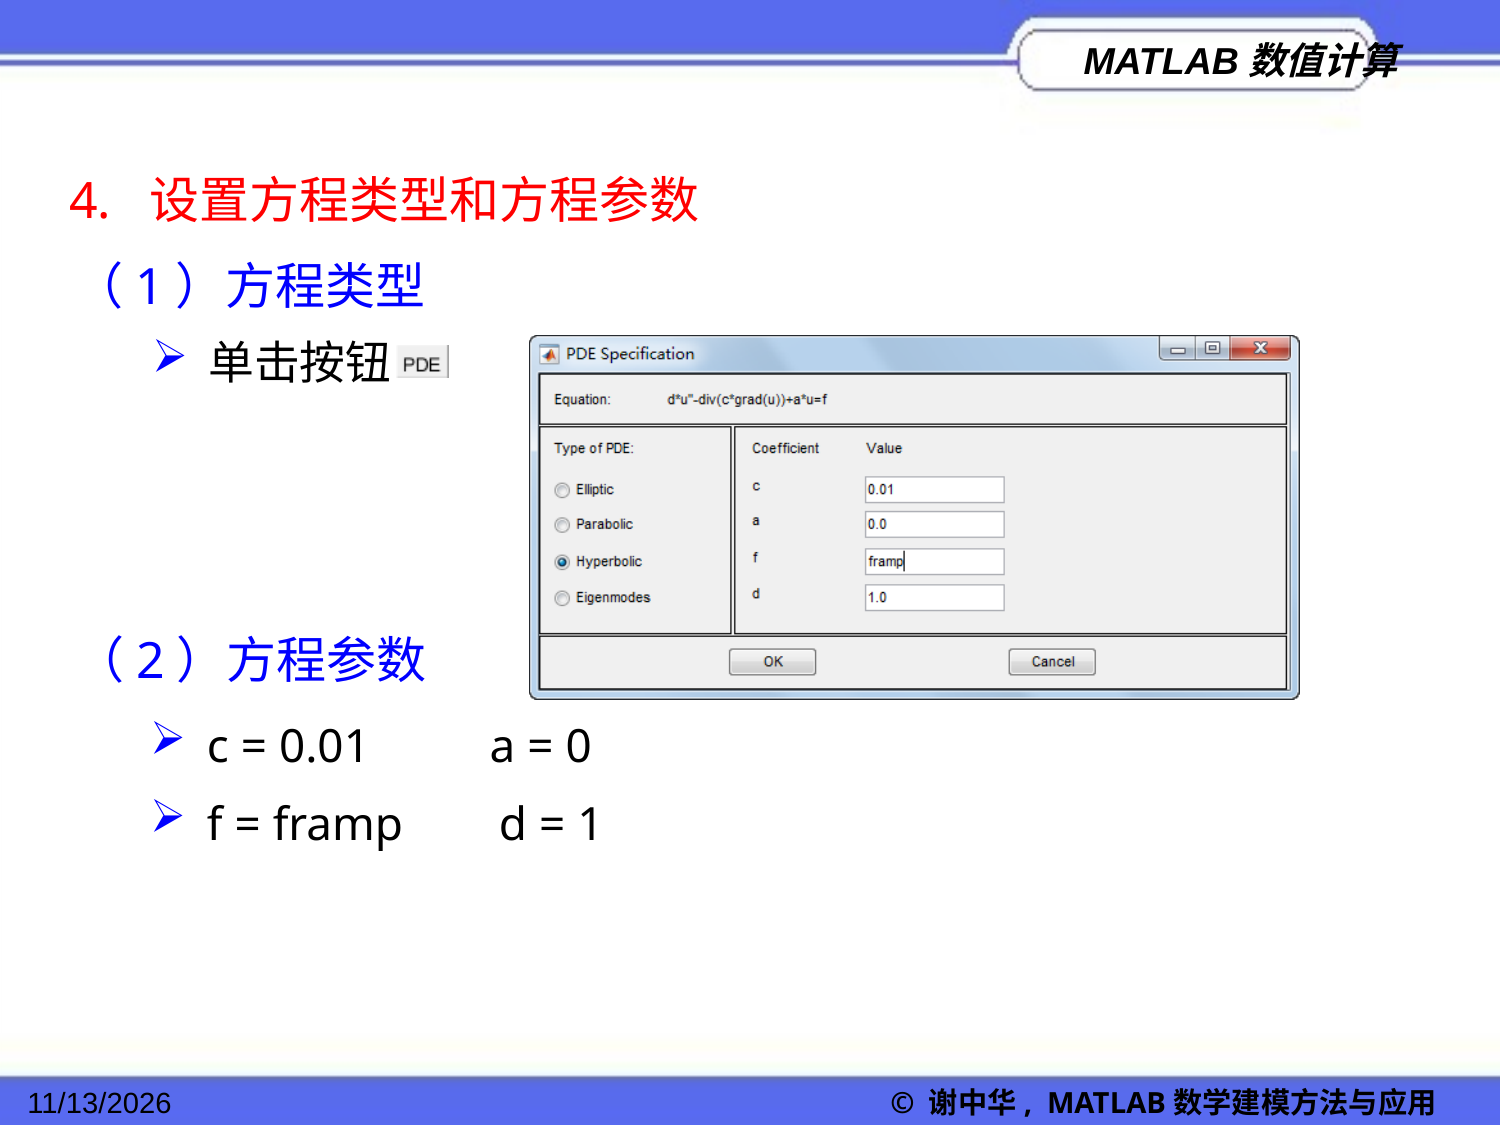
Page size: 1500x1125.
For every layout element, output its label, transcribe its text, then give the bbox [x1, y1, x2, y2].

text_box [137, 326, 1365, 398]
footer © 谢中华, MATLAB数学建模方法与应用 [844, 1079, 1483, 1123]
text_box c = 0.01 a = 0 f = framp d = 1 [135, 709, 1363, 857]
text_box （2）方程参数 [59, 621, 524, 697]
text_box （1）方程类型 [58, 247, 1300, 323]
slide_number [12, 1079, 363, 1123]
text_box 4. 设置方程类型和方程参数 [54, 160, 1282, 236]
picture [0, 0, 1500, 1125]
